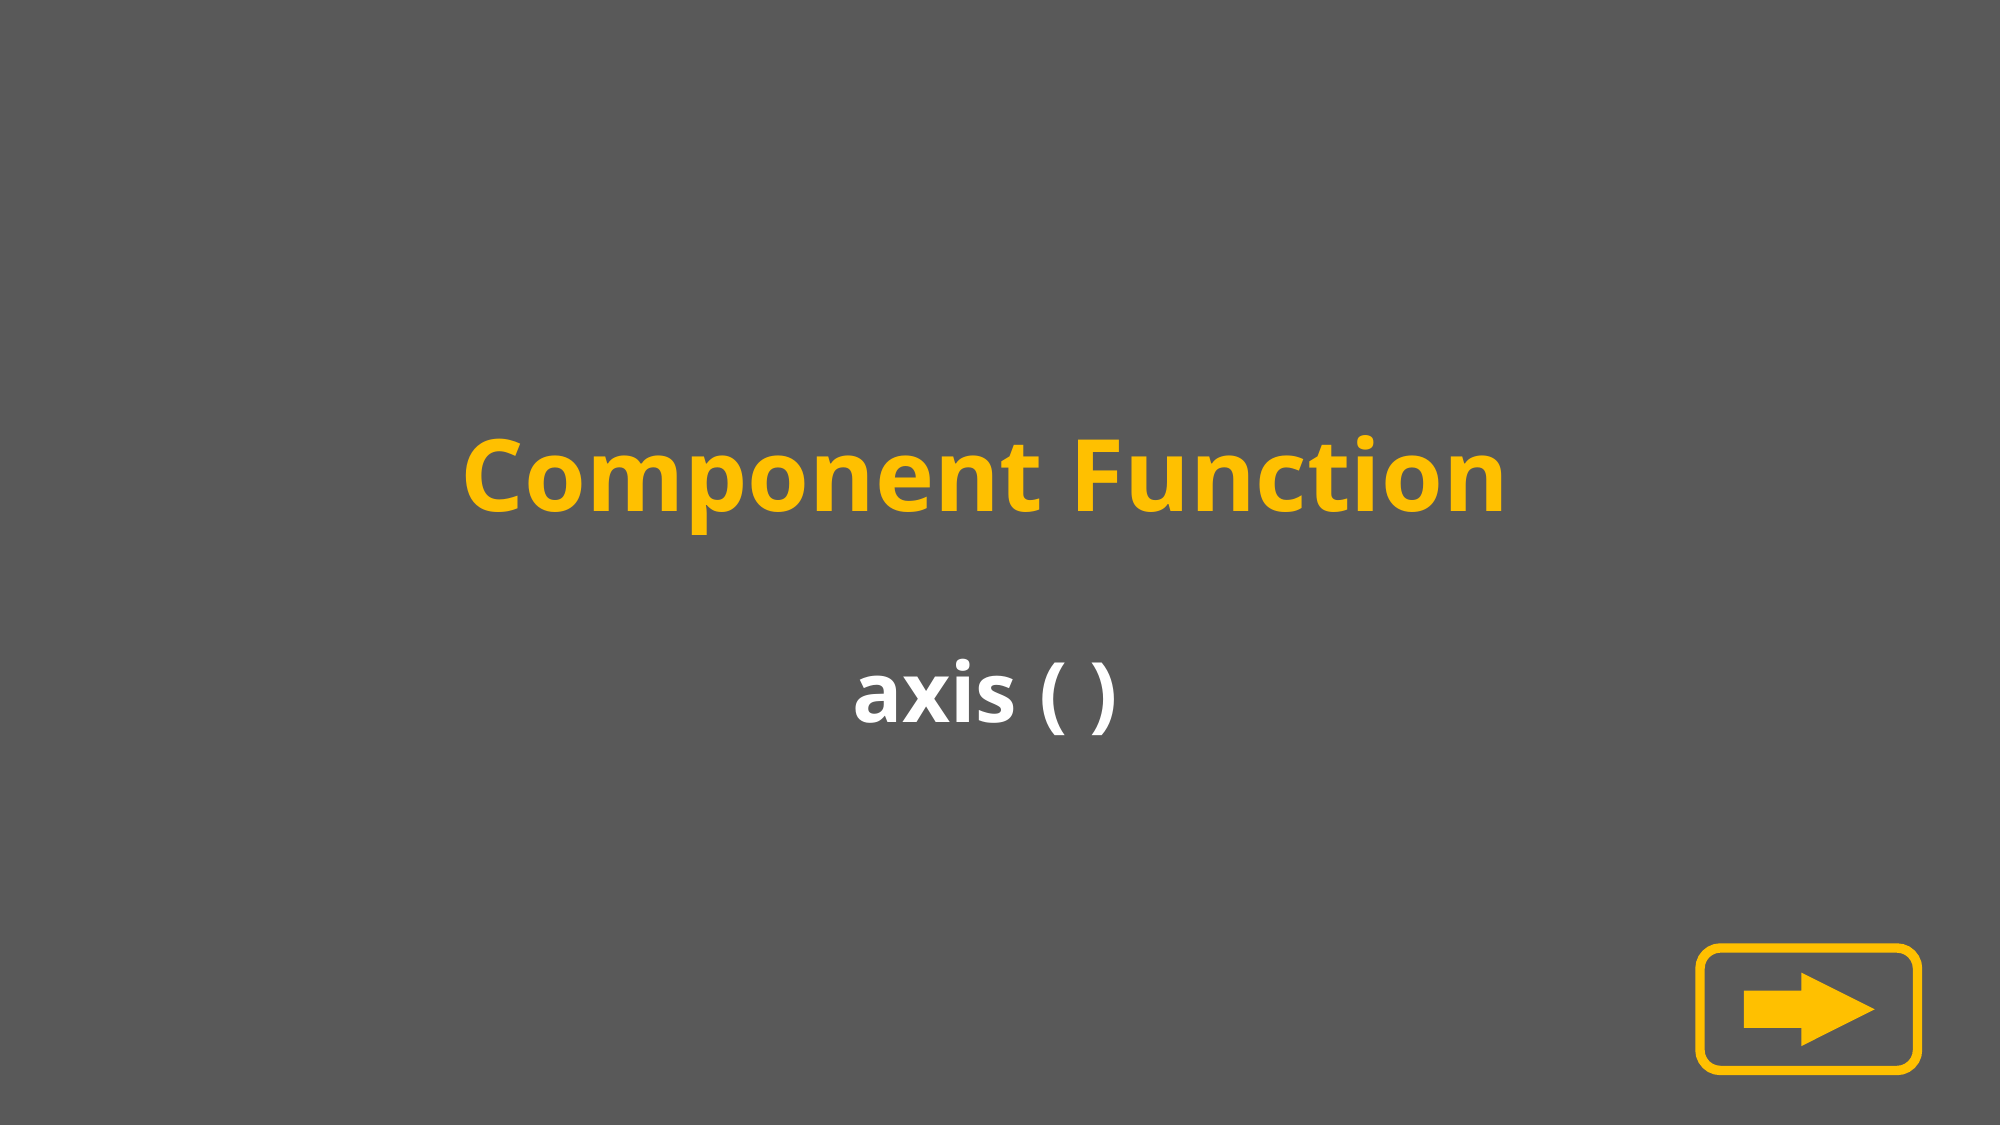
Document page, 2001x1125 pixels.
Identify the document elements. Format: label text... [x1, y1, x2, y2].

title Component Function [92, 369, 1878, 588]
text_box axis ( ) [410, 587, 1560, 805]
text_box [1699, 947, 1918, 1071]
